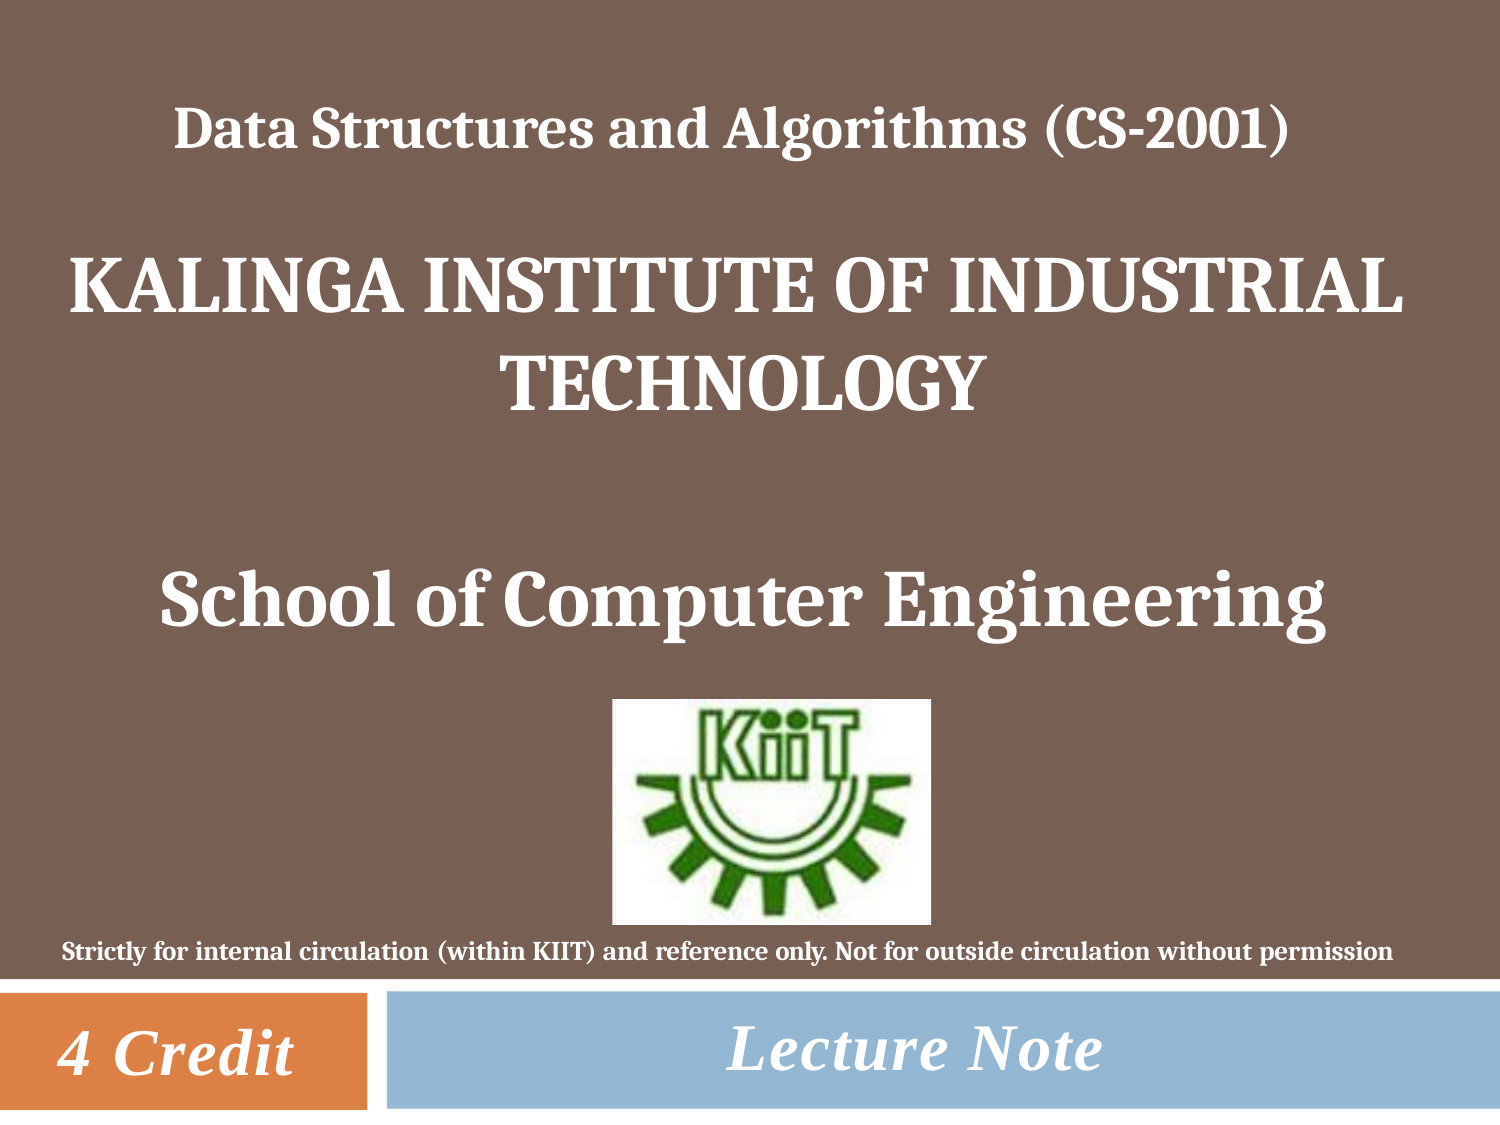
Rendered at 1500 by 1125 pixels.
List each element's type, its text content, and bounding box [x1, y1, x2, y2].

text_box Strictly for internal circulation (within KIIT) and reference only. Not for outside circulation without permission [60, 931, 1439, 966]
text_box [0, 979, 1500, 1125]
text_box Data Structures and Algorithms (CS-2001) [171, 85, 1342, 161]
text_box [612, 699, 932, 925]
title KALINGA INSTITUTE OF INDUSTRIAL TECHNOLOGY [54, 229, 1446, 427]
text_box [0, 0, 1500, 978]
text_box School of Computer Engineering [159, 543, 1362, 643]
